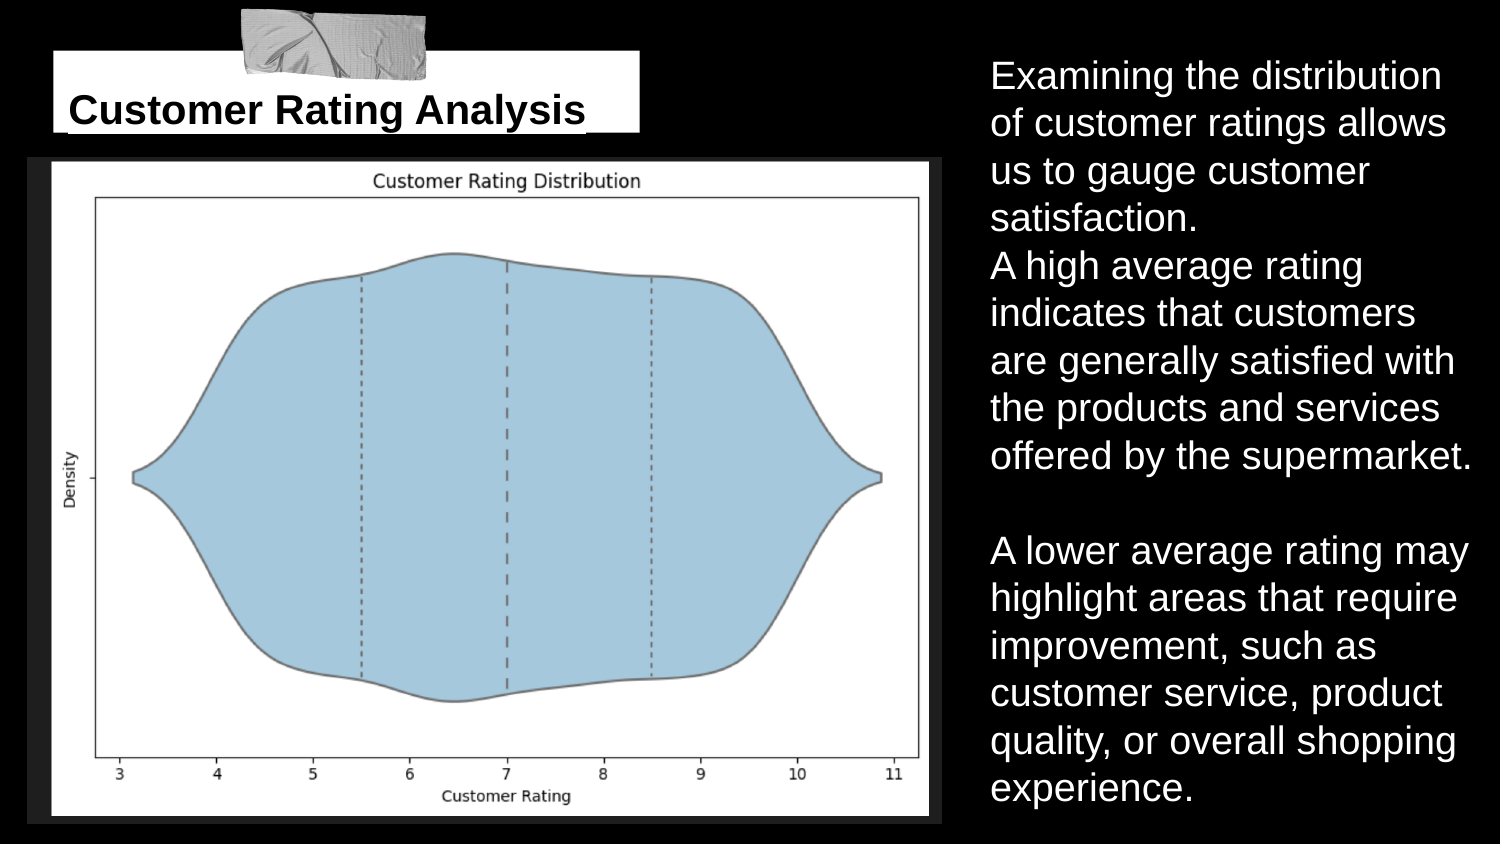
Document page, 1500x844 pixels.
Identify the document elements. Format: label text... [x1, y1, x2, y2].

text_box Examining the distribution of customer ratings allows us to gauge customer satisfaction. A high average rating indicates that customers are generally satisfied with the products and services offered by the supermarket. A lower average rating may highlight areas that require improvement, such as customer service, product quality, or overall shopping experience. [975, 34, 1500, 824]
text_box Customer Rating Analysis [53, 50, 640, 133]
picture [238, 7, 430, 83]
picture [27, 156, 942, 825]
